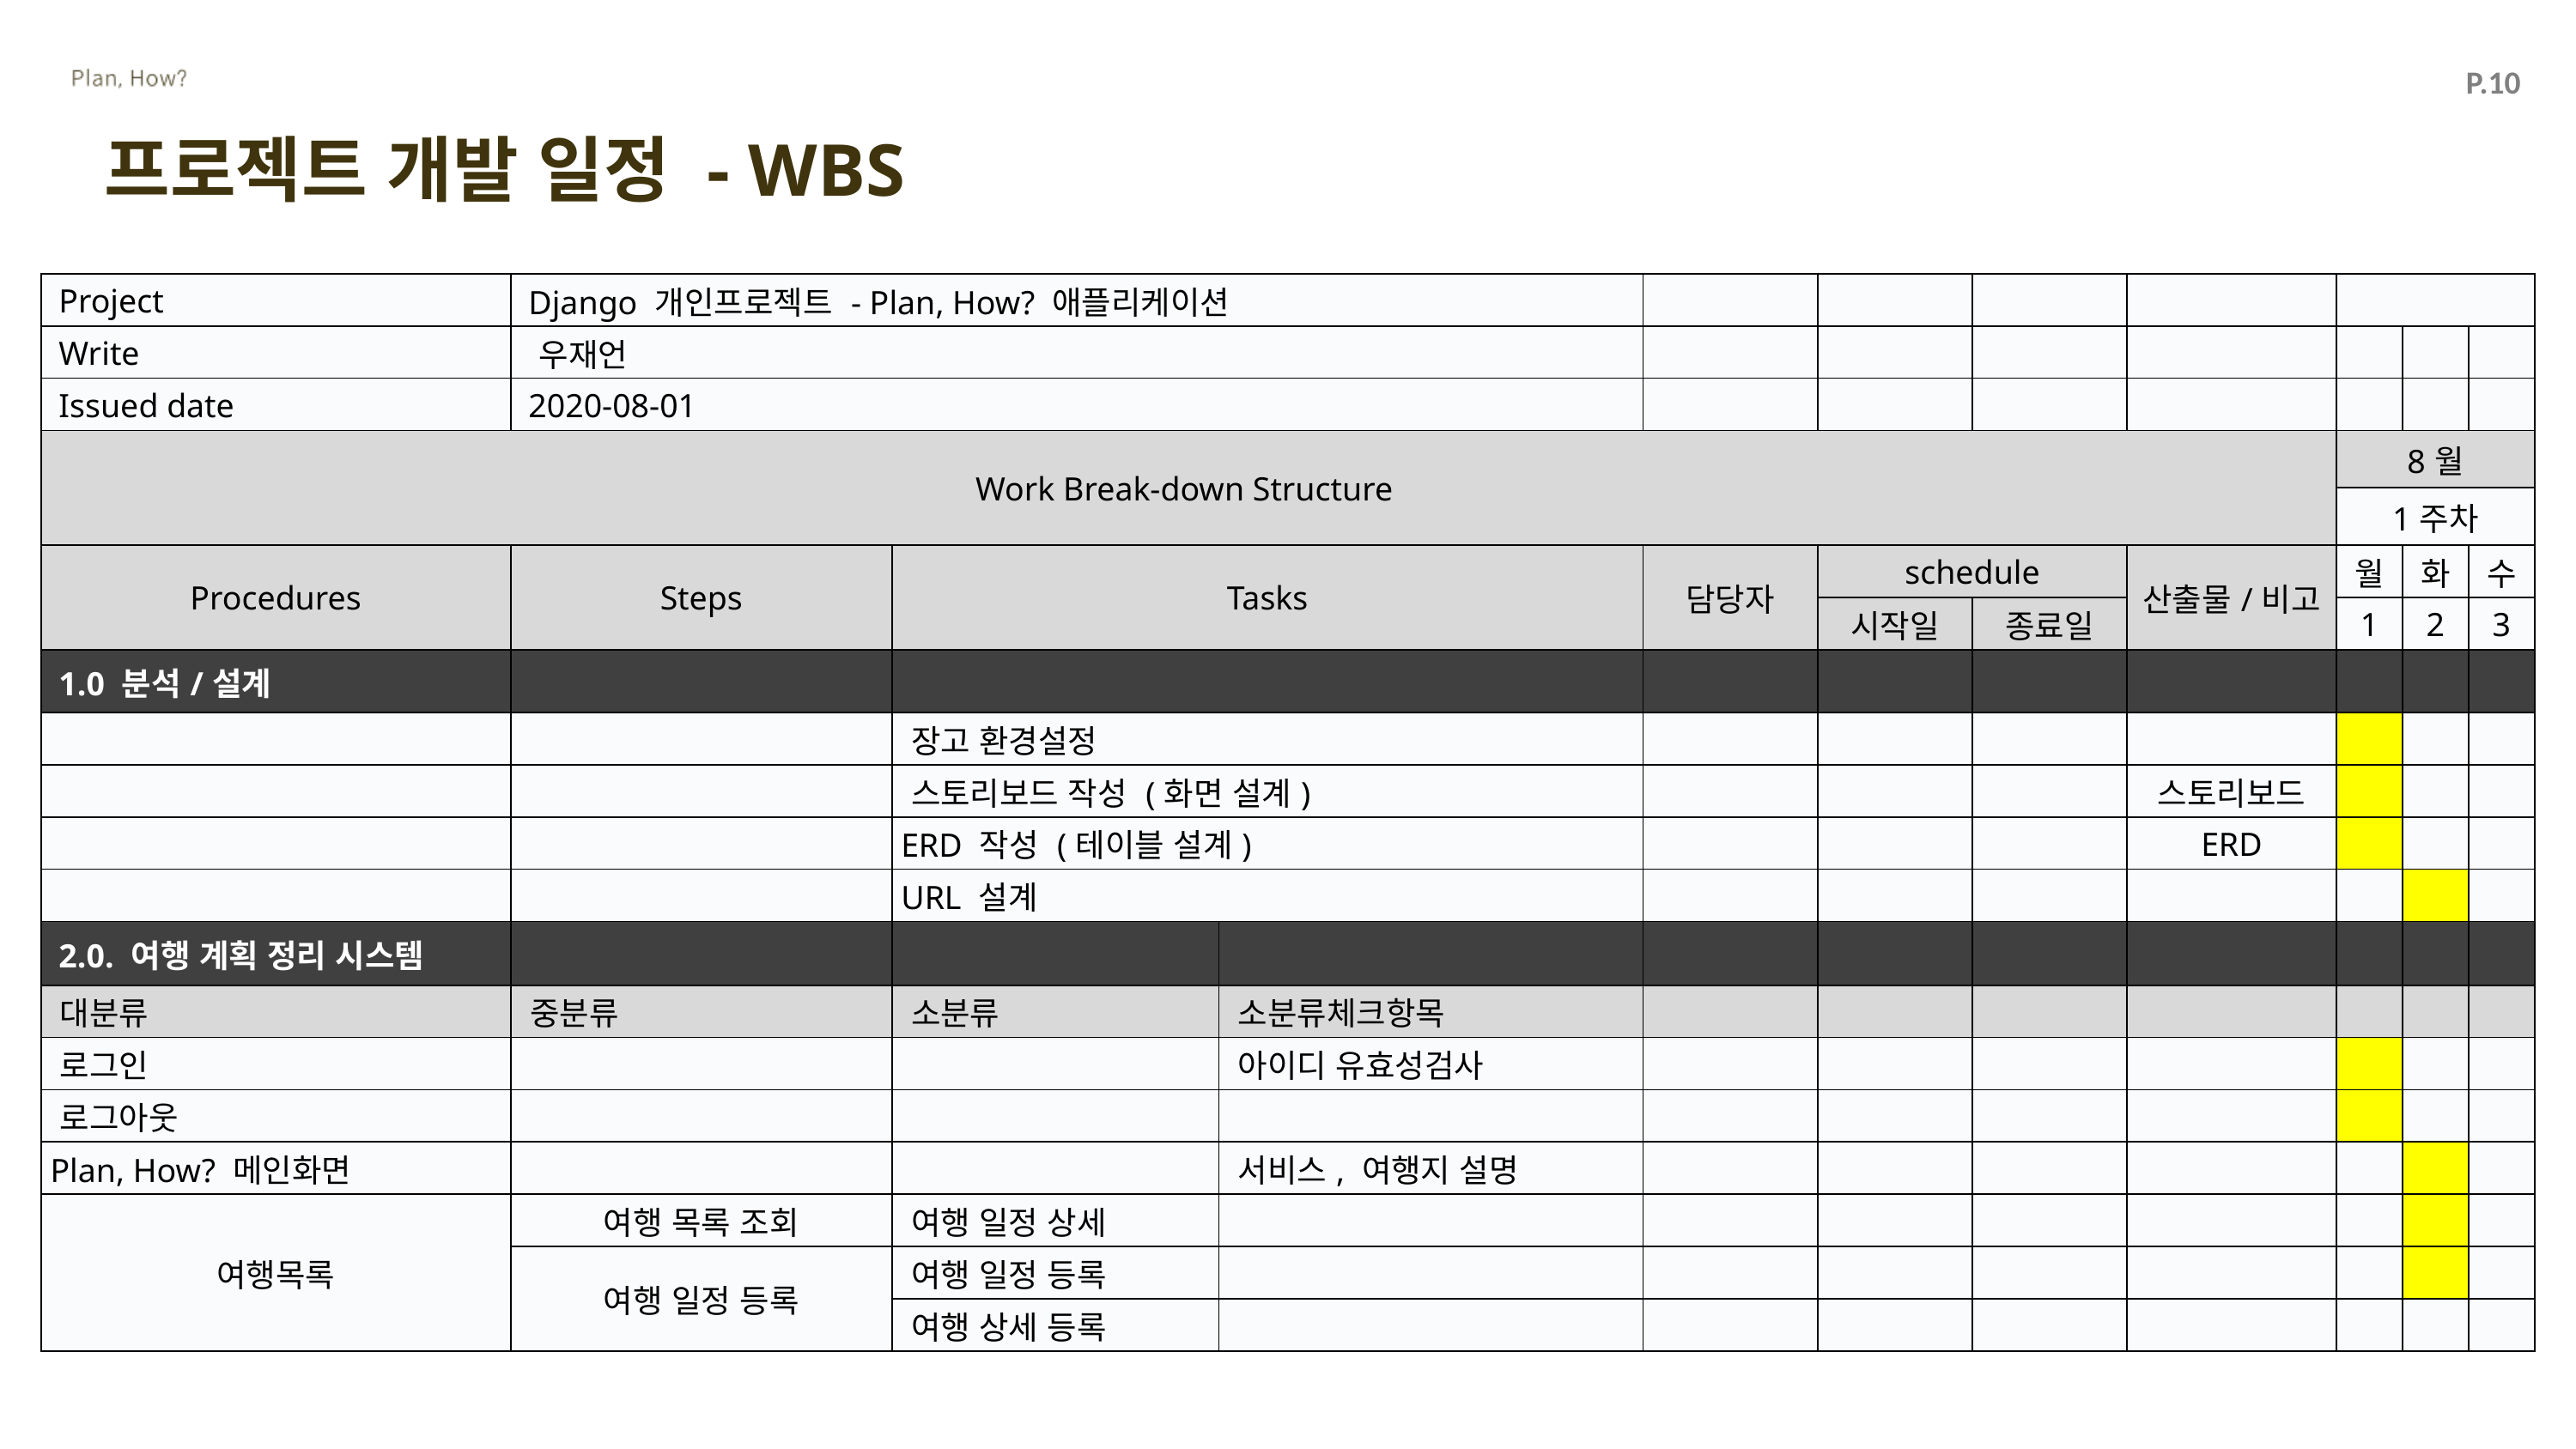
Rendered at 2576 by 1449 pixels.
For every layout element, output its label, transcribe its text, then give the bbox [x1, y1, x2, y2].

table_cell 스토리보드 [2128, 766, 2336, 816]
table_cell [2337, 713, 2402, 764]
table_cell [2403, 651, 2468, 712]
table_cell [42, 766, 510, 816]
table_header [1973, 275, 2126, 325]
table_cell [1643, 1300, 1817, 1350]
table_cell [42, 870, 510, 921]
table_cell [1219, 1300, 1643, 1350]
table_cell 2 [2403, 598, 2468, 649]
table_cell 여행 일정 등록 [512, 1247, 891, 1350]
table_cell [1643, 1195, 1817, 1246]
table_cell [1819, 1090, 1971, 1141]
table_header [2337, 275, 2534, 325]
table_cell [2470, 922, 2534, 985]
table_cell 여행 일정 상세 [893, 1195, 1218, 1246]
table_cell [1973, 818, 2126, 869]
table_cell 산출물/비고 [2128, 546, 2336, 649]
table_cell [2403, 1090, 2468, 1141]
table_cell [1973, 766, 2126, 816]
table_cell schedule [1819, 546, 2126, 597]
table_cell [2403, 922, 2468, 985]
table_cell [2470, 1195, 2534, 1246]
table_cell [1643, 922, 1817, 985]
table_cell [2337, 379, 2402, 430]
table_cell ERD [2128, 818, 2336, 869]
table_cell [1973, 1090, 2126, 1141]
table_cell 아이디 유효성검사 [1219, 1038, 1643, 1089]
table_cell [1819, 922, 1971, 985]
table_cell [1973, 922, 2126, 985]
table_cell 중분류 [512, 986, 891, 1037]
table_cell [1219, 922, 1643, 985]
table_cell [2470, 327, 2534, 378]
table_cell [1973, 1038, 2126, 1089]
table_cell [1643, 713, 1817, 764]
table_header Project [42, 275, 510, 325]
table_cell URL 설계 [893, 870, 1643, 921]
table_cell 1주차 [2337, 488, 2534, 544]
table_cell [2128, 327, 2336, 378]
table_cell [1819, 1247, 1971, 1298]
table_header [1819, 275, 1971, 325]
table_cell [893, 1038, 1218, 1089]
table_cell 8월 [2337, 431, 2534, 487]
table_cell [2403, 1195, 2468, 1246]
table_cell 여행 상세 등록 [893, 1300, 1218, 1350]
table_cell [2403, 1038, 2468, 1089]
table_cell [1643, 818, 1817, 869]
table_cell [1819, 818, 1971, 869]
table_cell [1819, 379, 1971, 430]
table_cell [1973, 986, 2126, 1037]
table_cell 여행 일정 등록 [893, 1247, 1218, 1298]
table_cell 로그아웃 [42, 1090, 510, 1141]
table_cell 화 [2403, 546, 2468, 597]
table_cell 우재언 [512, 327, 1643, 378]
table_cell 여행 목록 조회 [512, 1195, 891, 1246]
table_cell [1643, 986, 1817, 1037]
table_cell 로그인 [42, 1038, 510, 1089]
table_cell [893, 1143, 1218, 1193]
table_cell [2403, 327, 2468, 378]
table_cell [2337, 818, 2402, 869]
table_cell [2337, 922, 2402, 985]
table_cell [1643, 766, 1817, 816]
table_cell [2128, 1038, 2336, 1089]
table_cell [2403, 1300, 2468, 1350]
table_cell [512, 1038, 891, 1089]
table_cell [2337, 327, 2402, 378]
table_cell 담당자 [1643, 546, 1817, 649]
table_cell [2337, 1038, 2402, 1089]
table_cell 수 [2470, 546, 2534, 597]
table_cell [1819, 651, 1971, 712]
table_cell [2128, 986, 2336, 1037]
table_cell 종료일 [1973, 598, 2126, 649]
table_cell [1643, 327, 1817, 378]
table_cell [1643, 870, 1817, 921]
table_cell [512, 713, 891, 764]
table_cell [2337, 766, 2402, 816]
table_cell [1819, 327, 1971, 378]
table_header Django 개인프로젝트 - Plan, How? 애플리케이션 [512, 275, 1643, 325]
table_cell [893, 651, 1643, 712]
table_cell [2470, 1247, 2534, 1298]
table_cell [1973, 713, 2126, 764]
table_cell [1973, 651, 2126, 712]
text_box 프로젝트 개발 일정 - WBS [91, 118, 919, 217]
table_cell Procedures [42, 546, 510, 649]
table_cell [512, 818, 891, 869]
table_cell Work Break-down Structure [42, 431, 2336, 544]
table_cell [2337, 1195, 2402, 1246]
table_cell 대분류 [42, 986, 510, 1037]
table_cell [512, 1090, 891, 1141]
table_cell [1643, 651, 1817, 712]
table_cell [2470, 1143, 2534, 1193]
table_cell 스토리보드 작성 (화면 설계) [893, 766, 1643, 816]
text_box P.10 [2453, 55, 2534, 107]
table_cell [2470, 1300, 2534, 1350]
table_cell [1819, 713, 1971, 764]
table_cell [2403, 870, 2468, 921]
table_cell [2128, 922, 2336, 985]
table_cell [1819, 1300, 1971, 1350]
table_cell [1973, 379, 2126, 430]
table_cell [893, 1090, 1218, 1141]
table_cell [512, 651, 891, 712]
table_cell [2403, 766, 2468, 816]
table_cell [512, 922, 891, 985]
table_cell 여행목록 [42, 1195, 510, 1350]
table_cell [2337, 870, 2402, 921]
table_cell Steps [512, 546, 891, 649]
table_cell [512, 1143, 891, 1193]
table_cell [2403, 379, 2468, 430]
table_cell [2403, 1143, 2468, 1193]
table_cell 월 [2337, 546, 2402, 597]
table_cell [2470, 651, 2534, 712]
table_cell [1219, 1090, 1643, 1141]
table_cell [2470, 379, 2534, 430]
table_cell [2403, 1247, 2468, 1298]
table_cell [2337, 1300, 2402, 1350]
table_cell [512, 870, 891, 921]
table_cell Issued date [42, 379, 510, 430]
table_cell [1973, 1247, 2126, 1298]
table_cell 1 [2337, 598, 2402, 649]
table_cell [2337, 986, 2402, 1037]
table_cell [1643, 1143, 1817, 1193]
table_cell 소분류 [893, 986, 1218, 1037]
table_cell [1219, 1247, 1643, 1298]
table_cell [2337, 651, 2402, 712]
table_cell [2128, 713, 2336, 764]
table_cell [2403, 713, 2468, 764]
table_cell [1819, 870, 1971, 921]
picture [39, 58, 199, 105]
table_header [1643, 275, 1817, 325]
table_cell [2403, 986, 2468, 1037]
table_cell Tasks [893, 546, 1643, 649]
table_cell [1819, 1195, 1971, 1246]
table_cell [1819, 766, 1971, 816]
table_cell ERD 작성 (테이블 설계) [893, 818, 1643, 869]
table_cell [2337, 1090, 2402, 1141]
table_cell 장고 환경설정 [893, 713, 1643, 764]
table_cell [1643, 379, 1817, 430]
table_cell [2470, 1090, 2534, 1141]
table_cell [2470, 986, 2534, 1037]
table_cell [1973, 1143, 2126, 1193]
table_cell [1819, 986, 1971, 1037]
table_cell 시작일 [1819, 598, 1971, 649]
table_cell [1819, 1038, 1971, 1089]
table_cell [893, 922, 1218, 985]
table_cell 서비스, 여행지 설명 [1219, 1143, 1643, 1193]
table_cell Write [42, 327, 510, 378]
table_cell [2128, 870, 2336, 921]
table_cell [2470, 818, 2534, 869]
table_cell Plan, How? 메인화면 [42, 1143, 510, 1193]
table_cell [1219, 1195, 1643, 1246]
table_cell [2470, 870, 2534, 921]
table_cell [2470, 1038, 2534, 1089]
table_cell [1643, 1090, 1817, 1141]
table_cell [2470, 766, 2534, 816]
table_cell [2337, 1143, 2402, 1193]
table_cell [2128, 1300, 2336, 1350]
table_cell [1973, 1195, 2126, 1246]
table_cell [2128, 651, 2336, 712]
table_cell [512, 766, 891, 816]
table_cell [1643, 1247, 1817, 1298]
table_cell [1973, 327, 2126, 378]
table_cell [2470, 713, 2534, 764]
table_cell [2128, 1090, 2336, 1141]
table_header [2128, 275, 2336, 325]
table_cell [1643, 1038, 1817, 1089]
table_cell 소분류체크항목 [1219, 986, 1643, 1037]
table_cell [1973, 870, 2126, 921]
table_cell [2403, 818, 2468, 869]
table_cell 2.0. 여행 계획 정리 시스템 [42, 922, 510, 985]
table_cell [2128, 1195, 2336, 1246]
table_cell [42, 713, 510, 764]
table_cell 3 [2470, 598, 2534, 649]
table_cell [2128, 379, 2336, 430]
table_cell [2128, 1247, 2336, 1298]
table_cell [42, 818, 510, 869]
table_cell 2020-08-01 [512, 379, 1643, 430]
table_cell 1.0 분석/설계 [42, 651, 510, 712]
table_cell [1973, 1300, 2126, 1350]
table_cell [2337, 1247, 2402, 1298]
table_cell [1819, 1143, 1971, 1193]
table_cell [2128, 1143, 2336, 1193]
